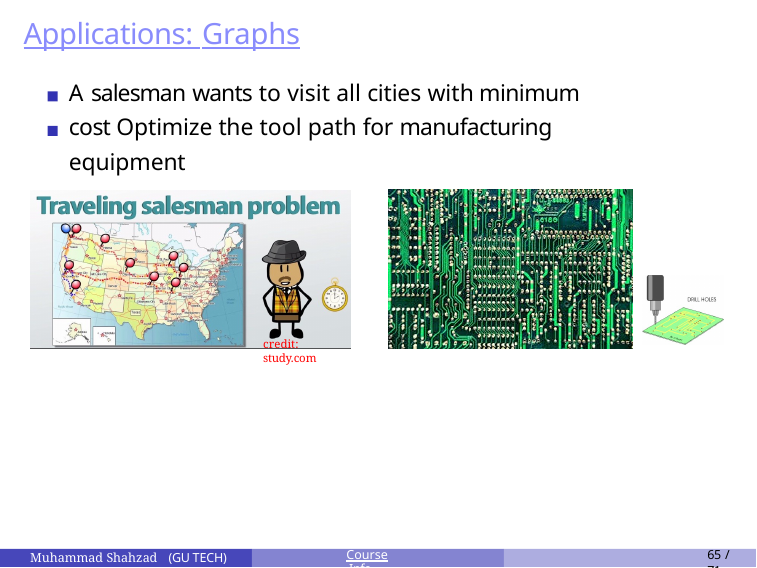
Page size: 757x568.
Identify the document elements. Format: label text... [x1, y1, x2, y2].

text_box A salesman wants to visit all cities with minimum cost Optimize the tool path for manufacturing equipment [66, 69, 589, 175]
text_box [47, 91, 58, 102]
picture [388, 189, 633, 349]
picture [641, 275, 724, 345]
text_box credit: study.com [261, 352, 356, 365]
text_box [47, 125, 58, 136]
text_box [0, 548, 757, 568]
picture [30, 190, 352, 349]
title Applications: Graphs [21, 12, 735, 111]
